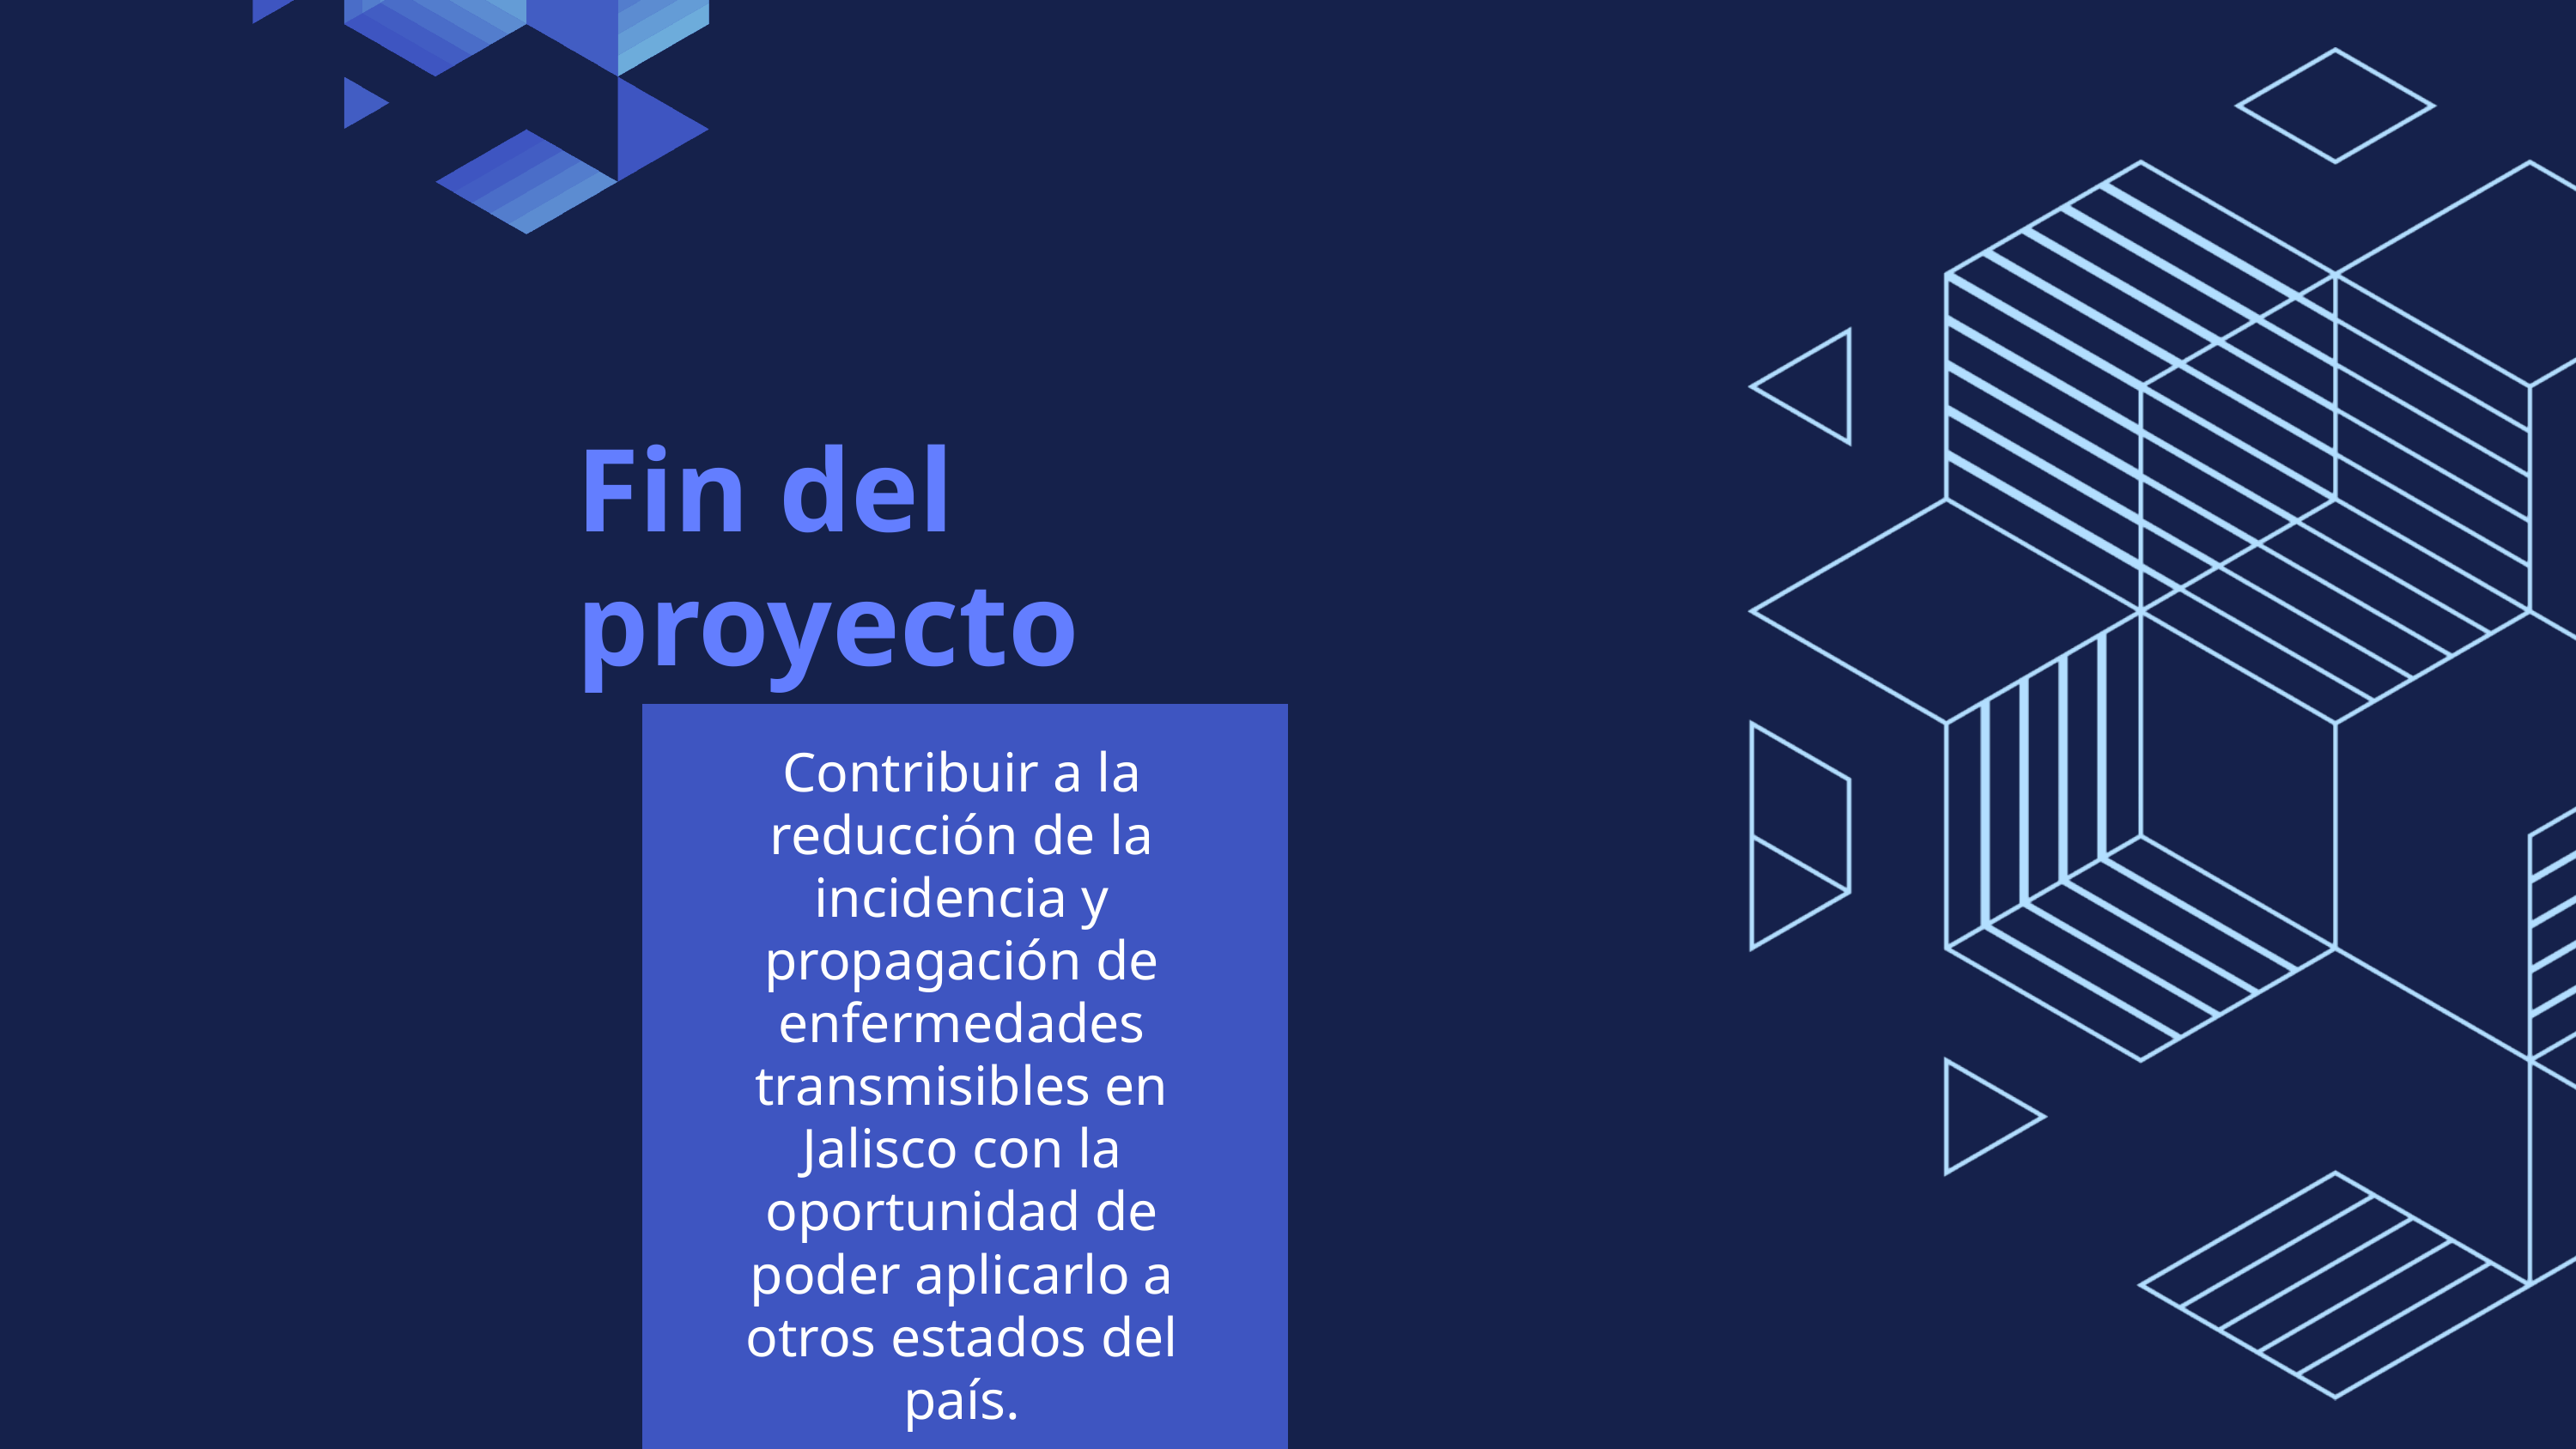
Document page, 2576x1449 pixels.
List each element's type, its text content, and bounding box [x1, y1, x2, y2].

text_box [1747, 47, 2576, 1401]
text_box Fin del proyecto [576, 421, 1354, 688]
text_box [252, 0, 891, 234]
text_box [641, 704, 1289, 1449]
